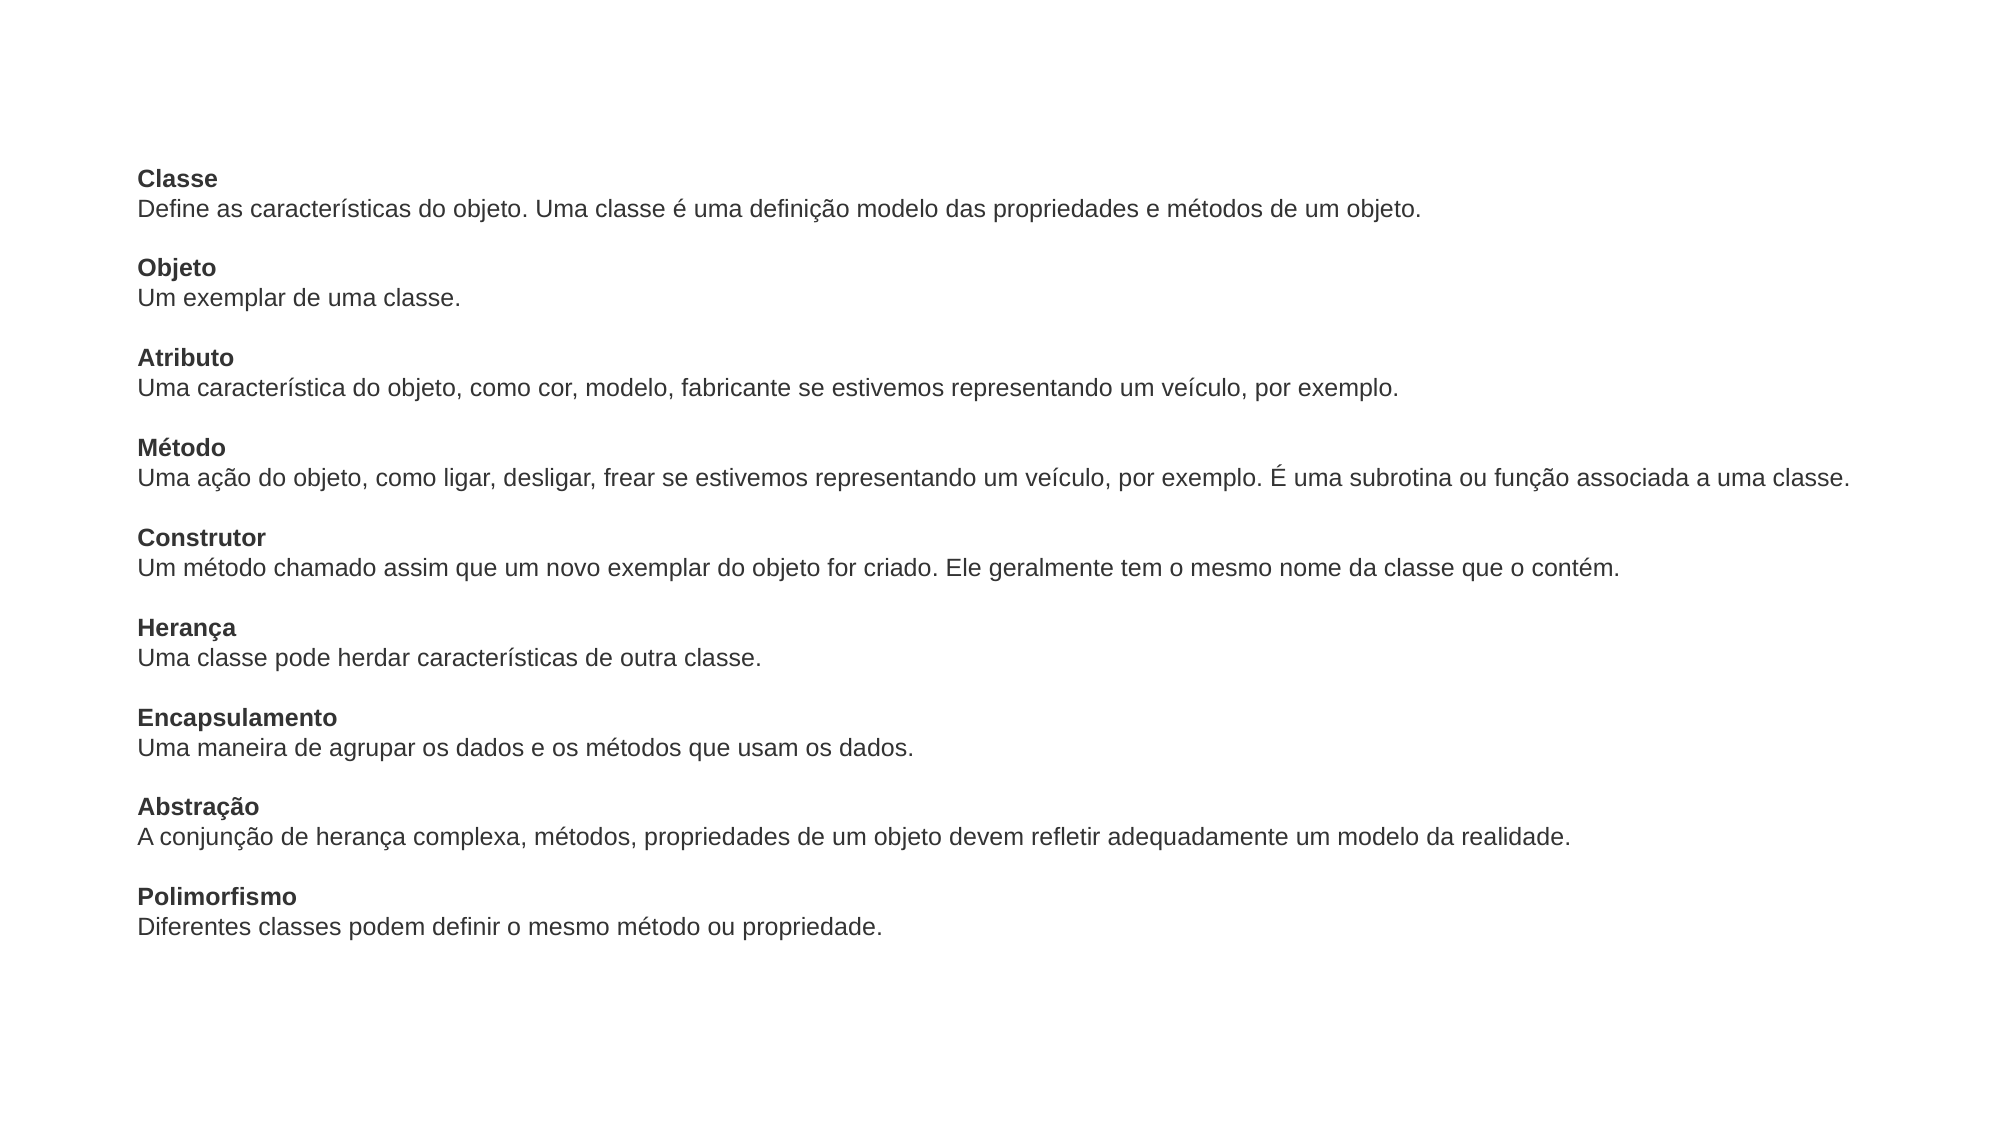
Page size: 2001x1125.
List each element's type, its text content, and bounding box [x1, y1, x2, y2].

list Classe Define as características do objeto. Uma classe é uma definição modelo das propriedades e métodos de um objeto. Objeto Um exemplar de uma classe. Atributo Uma característica do objeto, como cor, modelo, fabricante se estivemos representando um veículo, por exemplo. Método Uma ação do objeto, como ligar, desligar, frear se estivemos representando um veículo, por exemplo. É uma subrotina ou função associada a uma classe. Construtor Um método chamado assim que um novo exemplar do objeto for criado. Ele geralmente tem o mesmo nome da classe que o contém. Herança Uma classe pode herdar características de outra classe. Encapsulamento Uma maneira de agrupar os dados e os métodos que usam os dados. Abstração A conjunção de herança complexa, métodos, propriedades de um objeto devem refletir adequadamente um modelo da realidade. Polimorfismo Diferentes classes podem definir o mesmo método ou propriedade. [137, 117, 1881, 1021]
